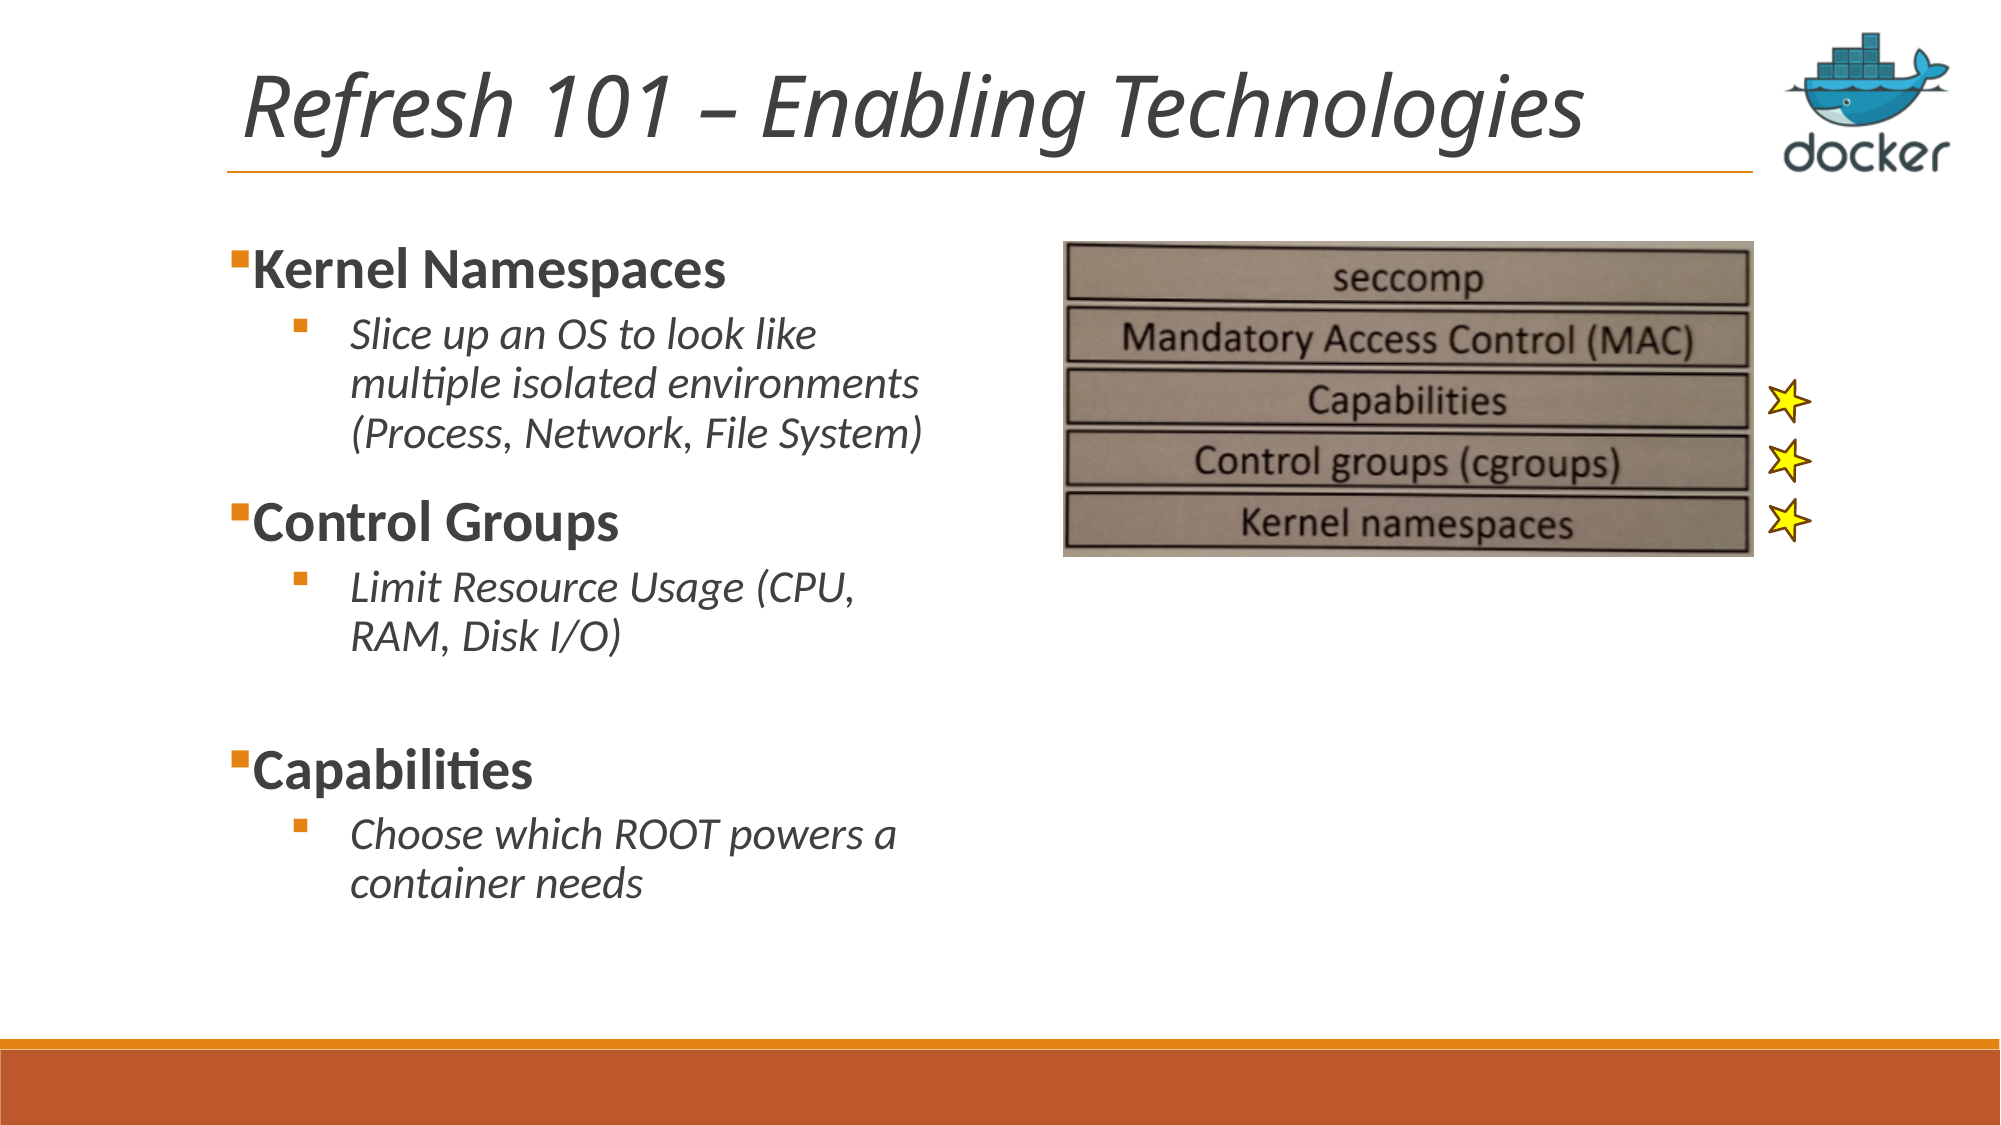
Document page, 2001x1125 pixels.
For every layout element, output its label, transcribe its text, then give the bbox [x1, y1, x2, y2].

list Kernel Namespaces Slice up an OS to look like multiple isolated environments (Process, Network, File System) Control Groups Limit Resource Usage (CPU, RAM, Disk I/O) Capabilities Choose which ROOT powers a container needs [226, 231, 932, 1013]
text_box [1768, 438, 1812, 483]
text_box [1768, 497, 1812, 543]
picture [1062, 240, 1755, 558]
picture [1753, 25, 1973, 185]
text_box [1768, 378, 1812, 424]
title Refresh 101 – Enabling Technologies [226, 58, 1604, 163]
